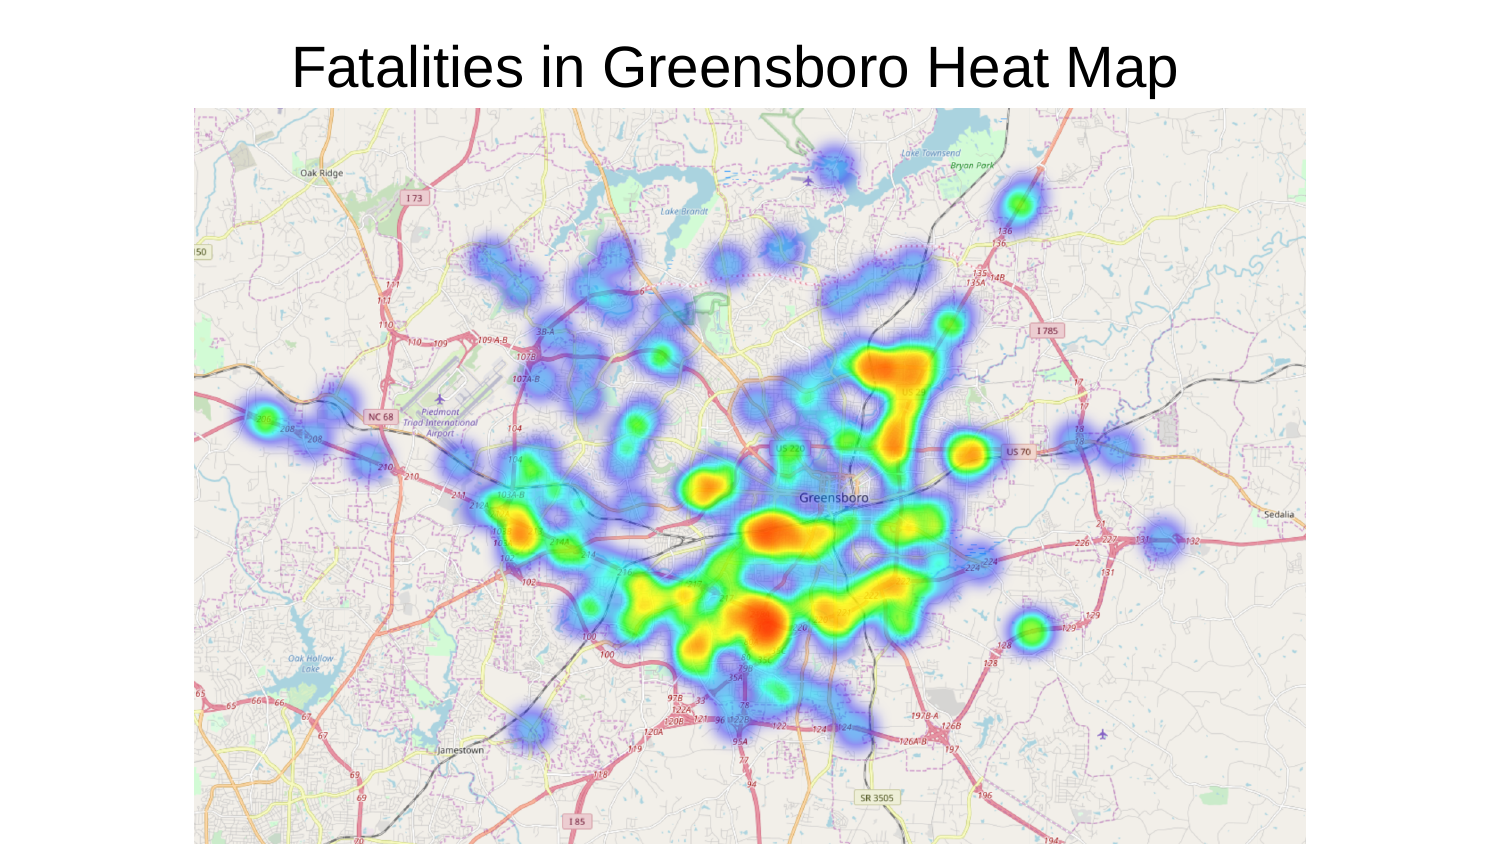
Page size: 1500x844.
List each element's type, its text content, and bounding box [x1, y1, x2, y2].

picture [194, 107, 1306, 844]
title Fatalities in Greensboro Heat Map [51, 14, 1449, 109]
